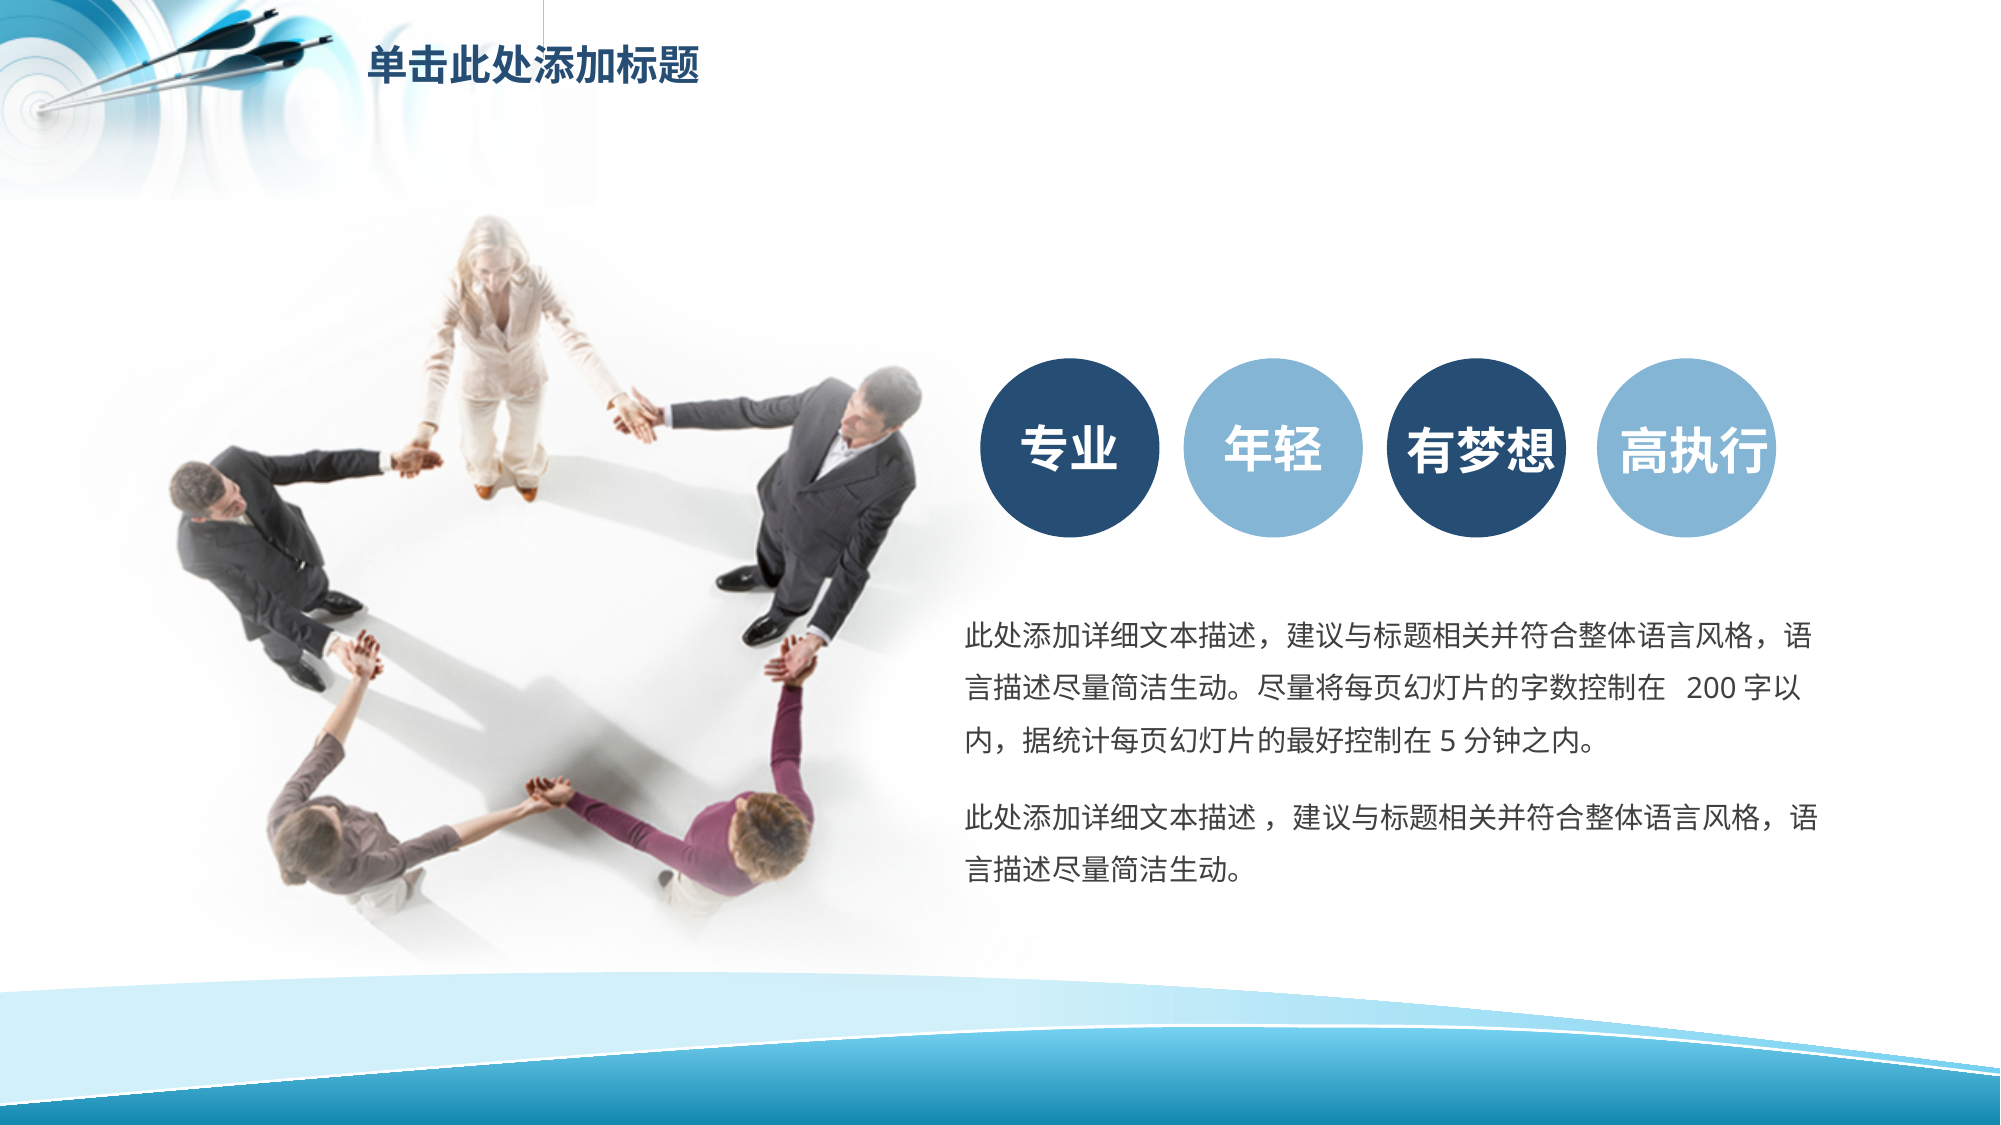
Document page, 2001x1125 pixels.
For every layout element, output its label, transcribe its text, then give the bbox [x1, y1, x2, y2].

text_box 此处添加详细文本描述，建议与标题相关并符合整体语言风格，语言描述尽量简洁生动。尽量将每页幻灯片的字数控制在 200字以内，据统计每页幻灯片的最好控制在5分钟之内。 此处添加详细文本描述 ，建议与标题相关并符合整体语言风格，语言描述尽量简洁生动。 [1070, 599, 1831, 913]
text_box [980, 358, 1160, 538]
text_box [1386, 358, 1573, 538]
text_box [1183, 358, 1363, 538]
picture [0, 0, 1070, 990]
text_box 单击此处添加标题 [351, 16, 716, 97]
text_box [1596, 358, 1786, 538]
